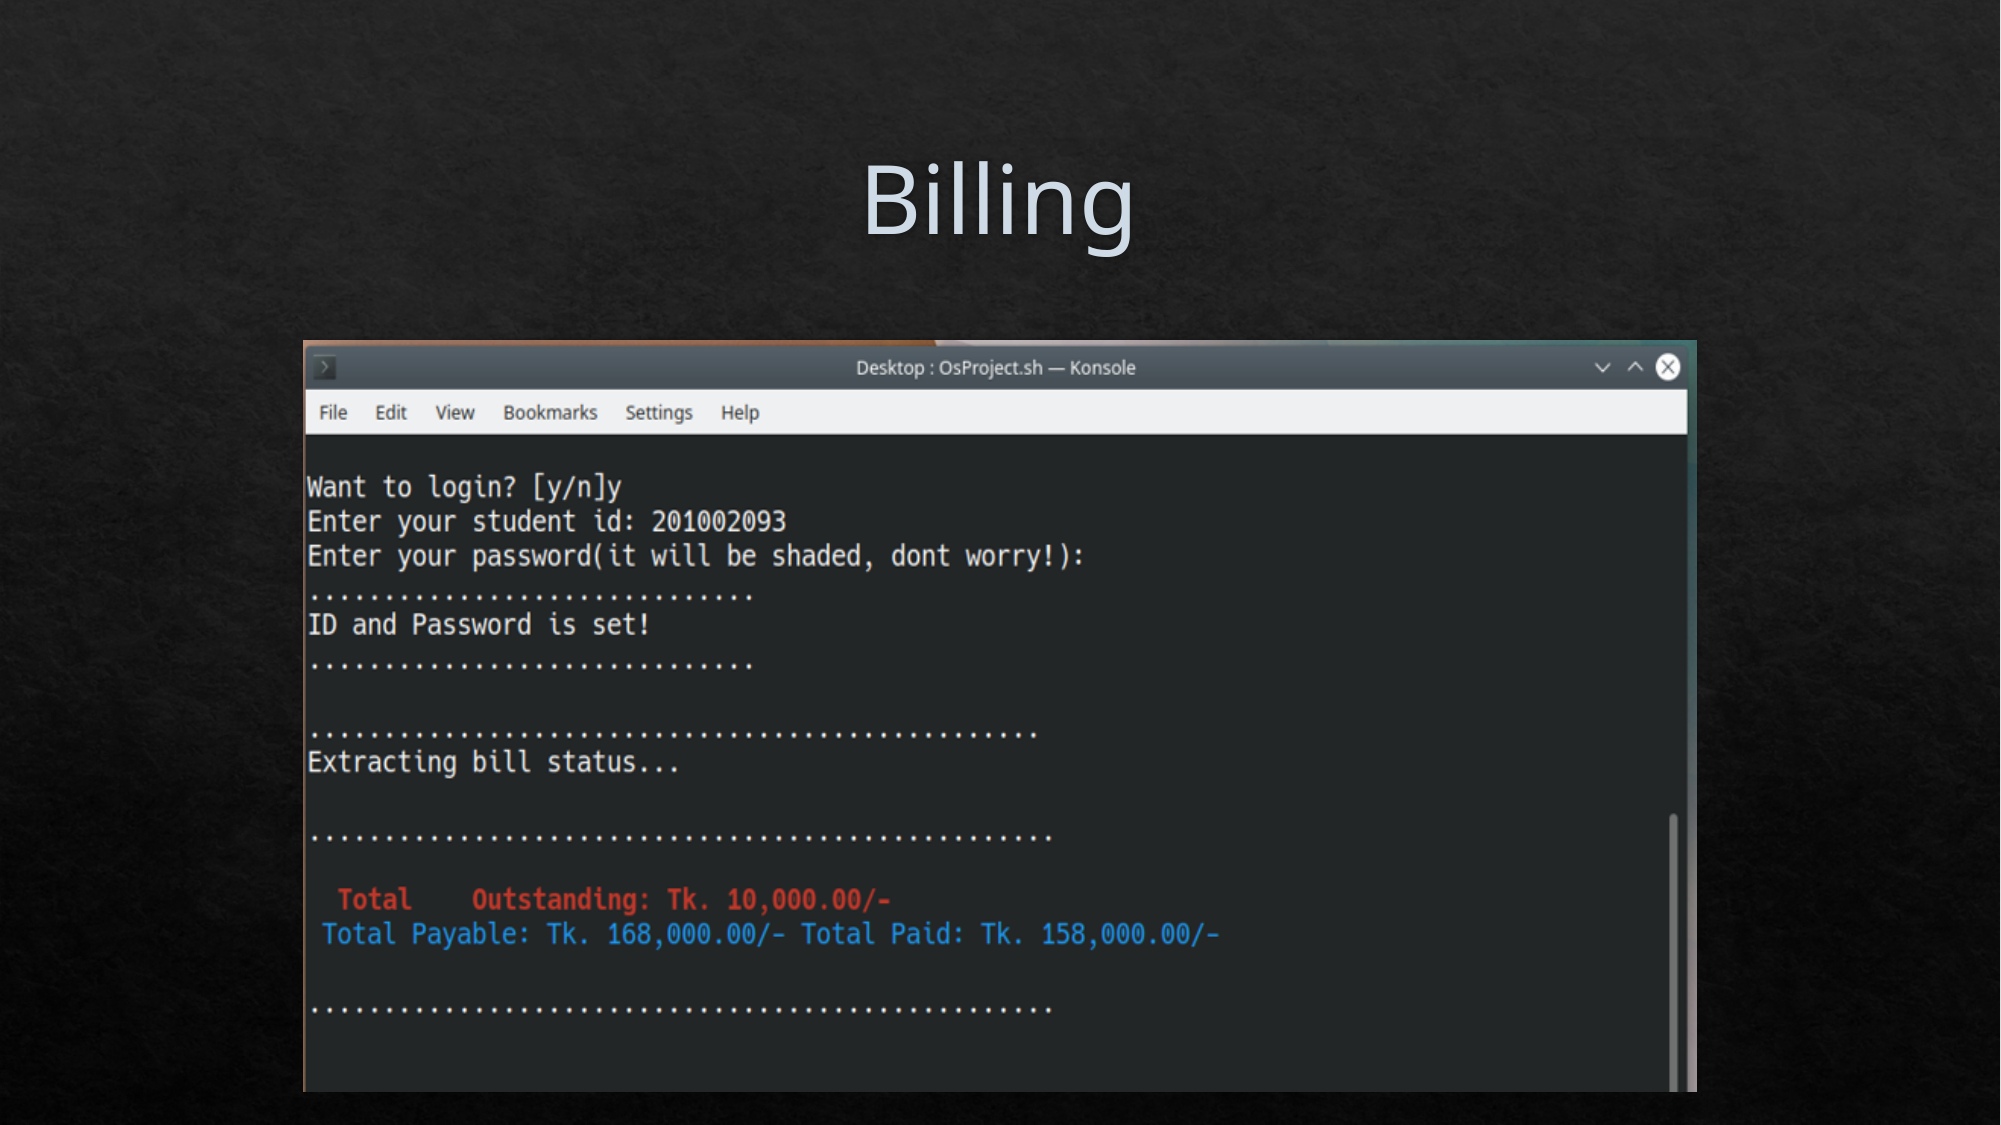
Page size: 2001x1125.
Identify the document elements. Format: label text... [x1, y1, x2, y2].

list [303, 340, 1697, 1092]
title Billing [149, 99, 1849, 307]
